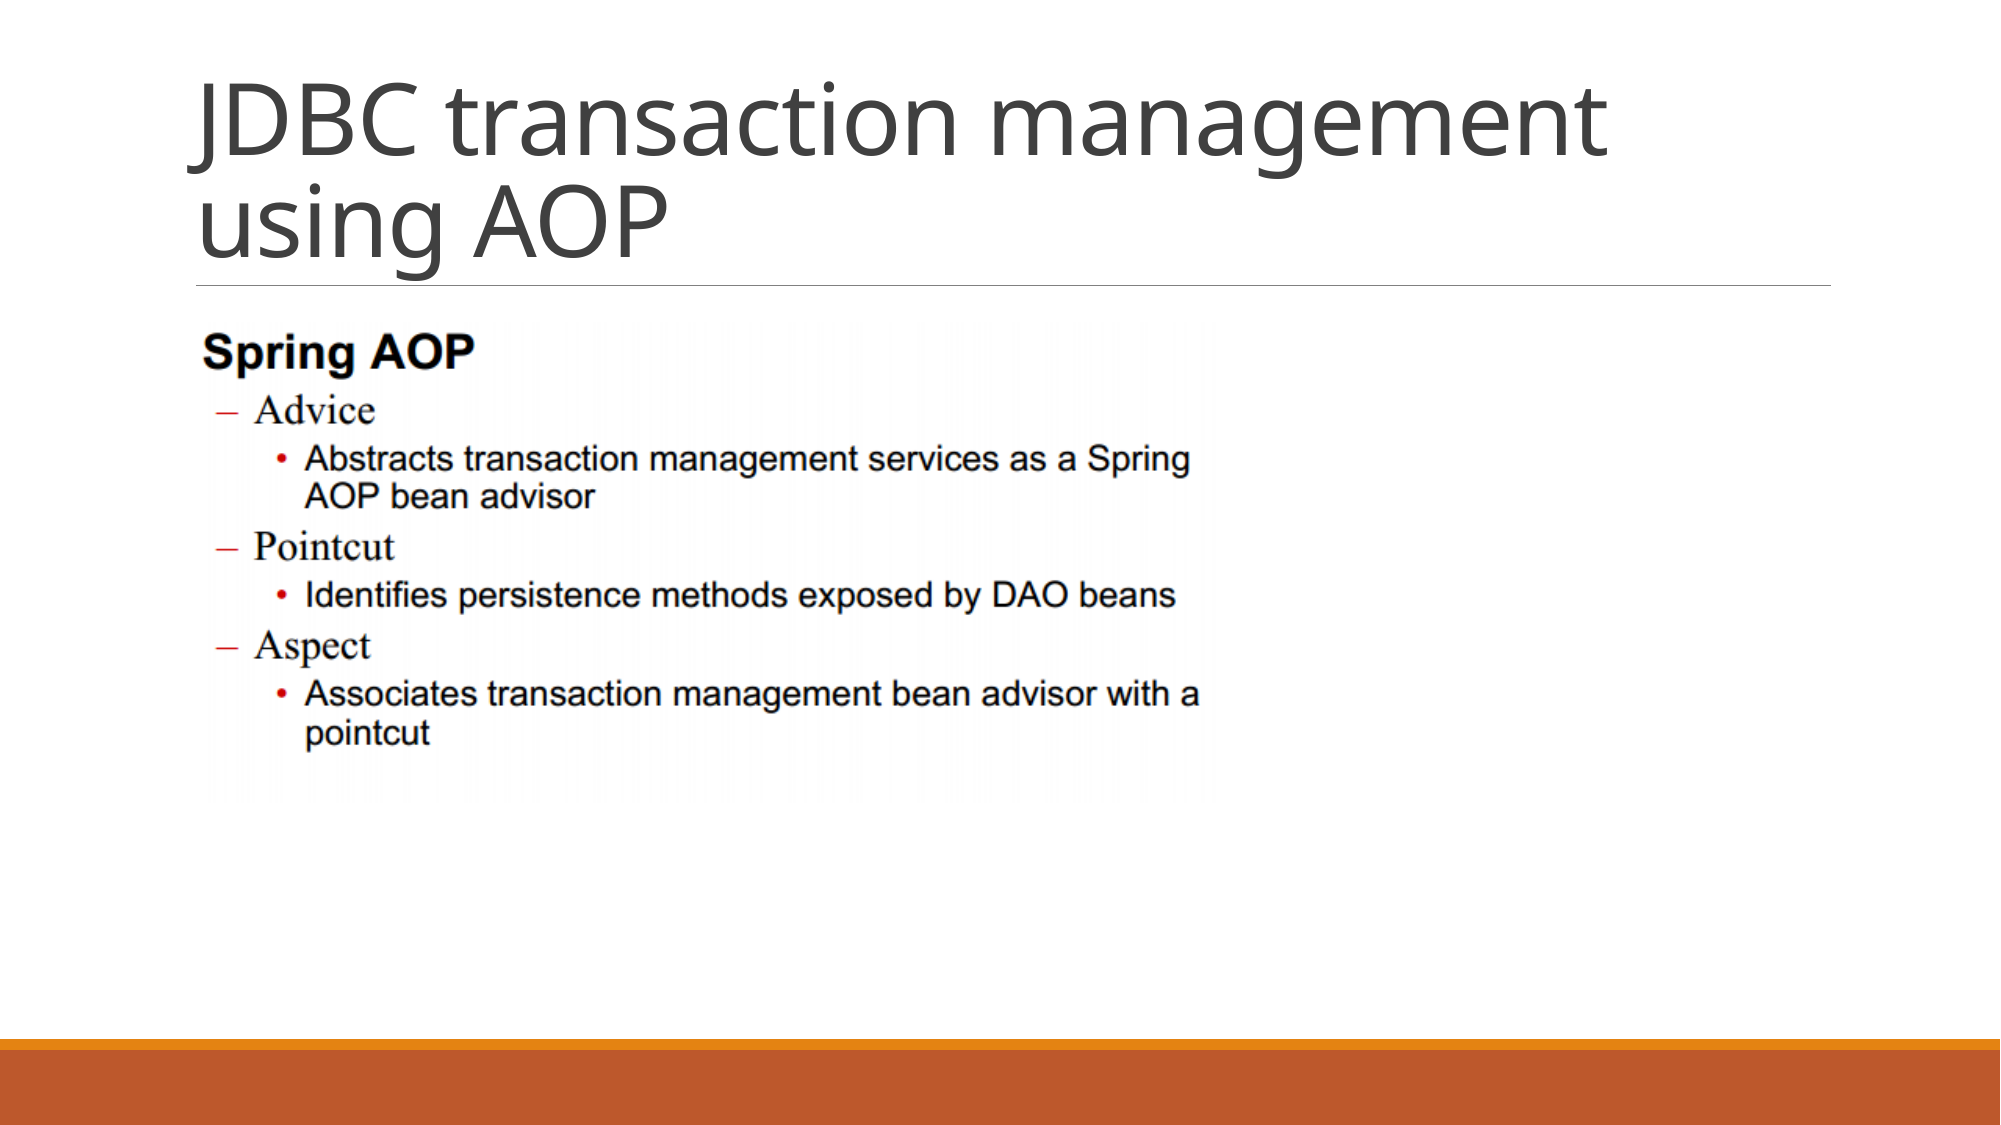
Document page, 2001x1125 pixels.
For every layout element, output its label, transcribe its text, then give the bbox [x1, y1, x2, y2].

title JDBC transaction management using AOP [180, 47, 1830, 285]
picture [198, 322, 1226, 803]
